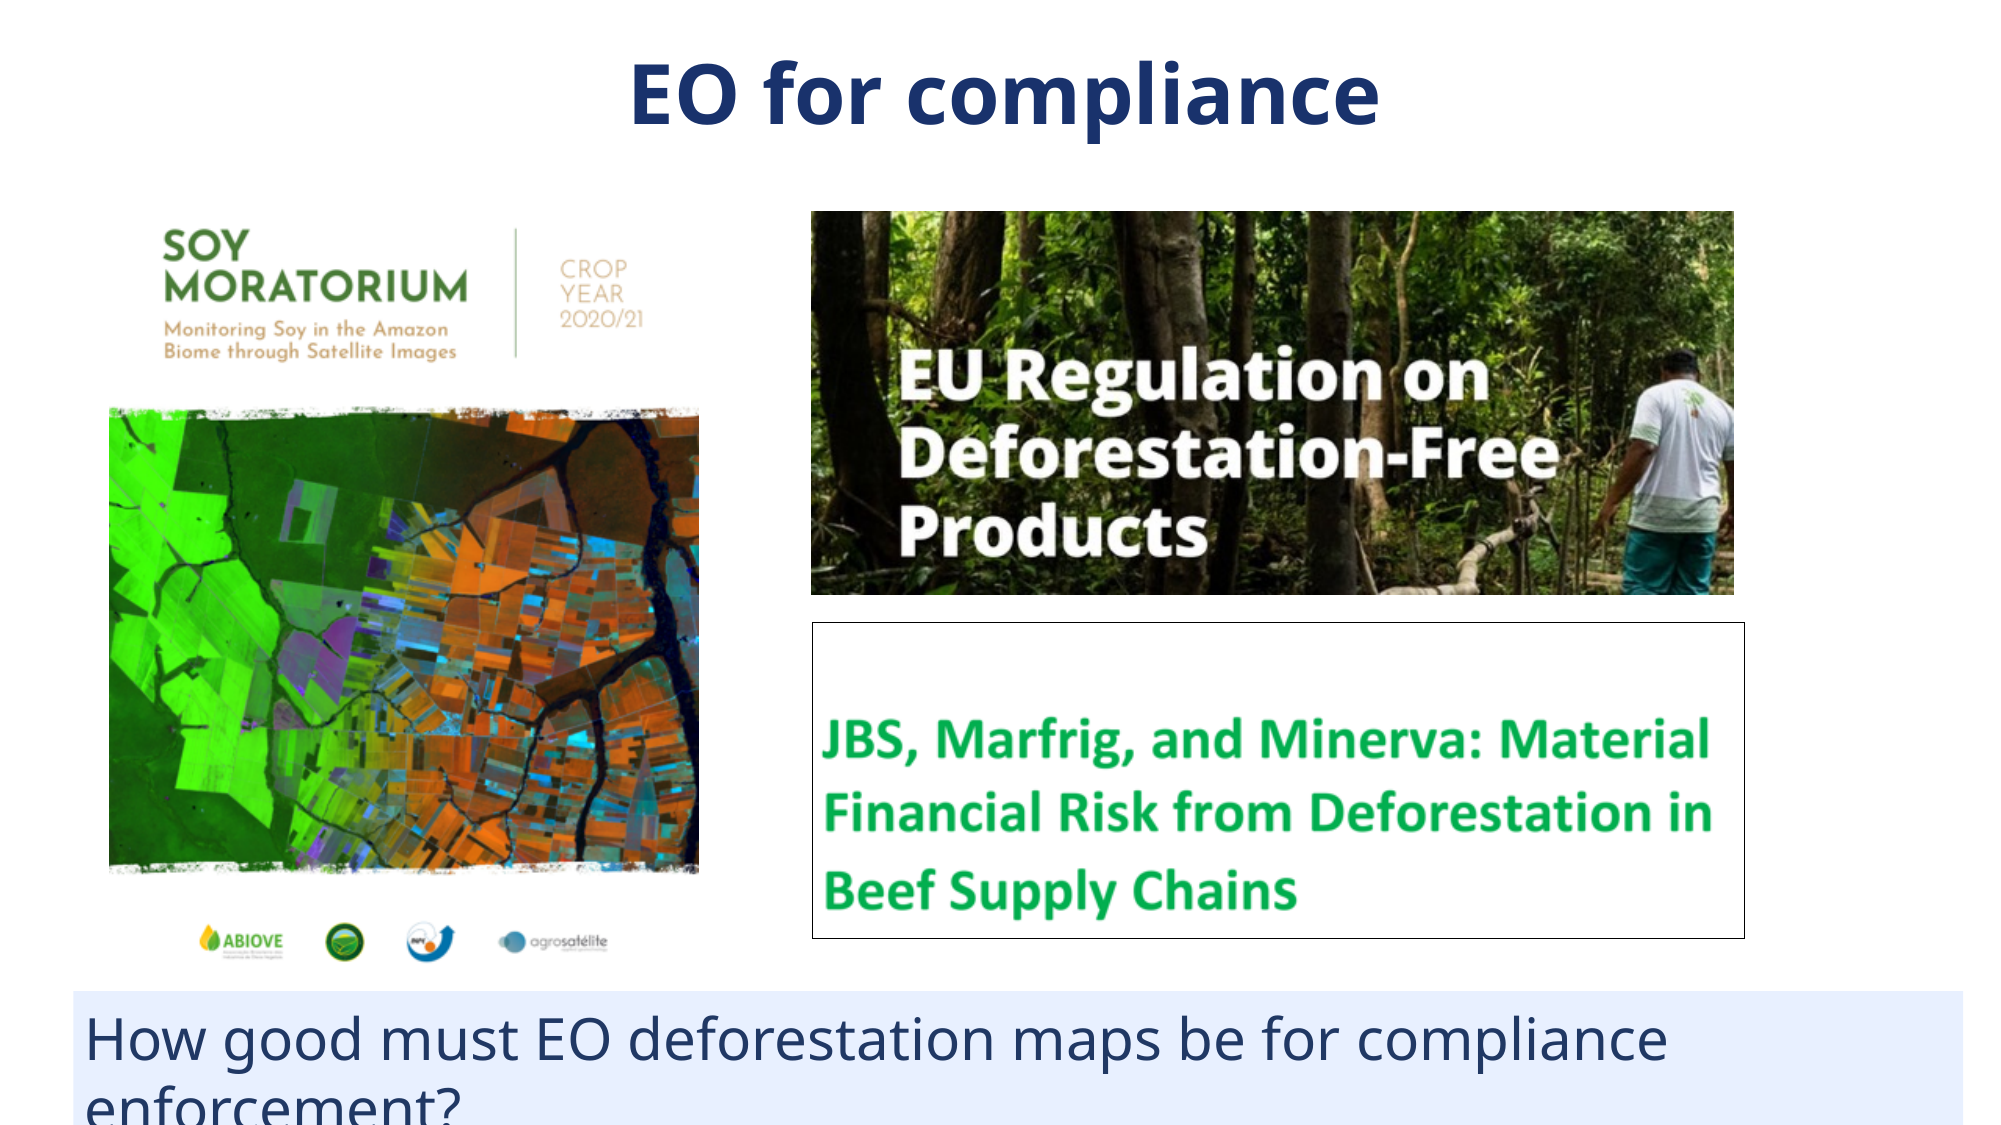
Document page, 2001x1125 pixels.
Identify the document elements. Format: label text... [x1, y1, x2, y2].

text_box EO for compliance [33, 29, 1977, 153]
picture [812, 622, 1745, 939]
picture [811, 211, 1734, 595]
picture [109, 201, 699, 996]
text_box How good must EO deforestation maps be for compliance enforcement? [73, 991, 1964, 1125]
